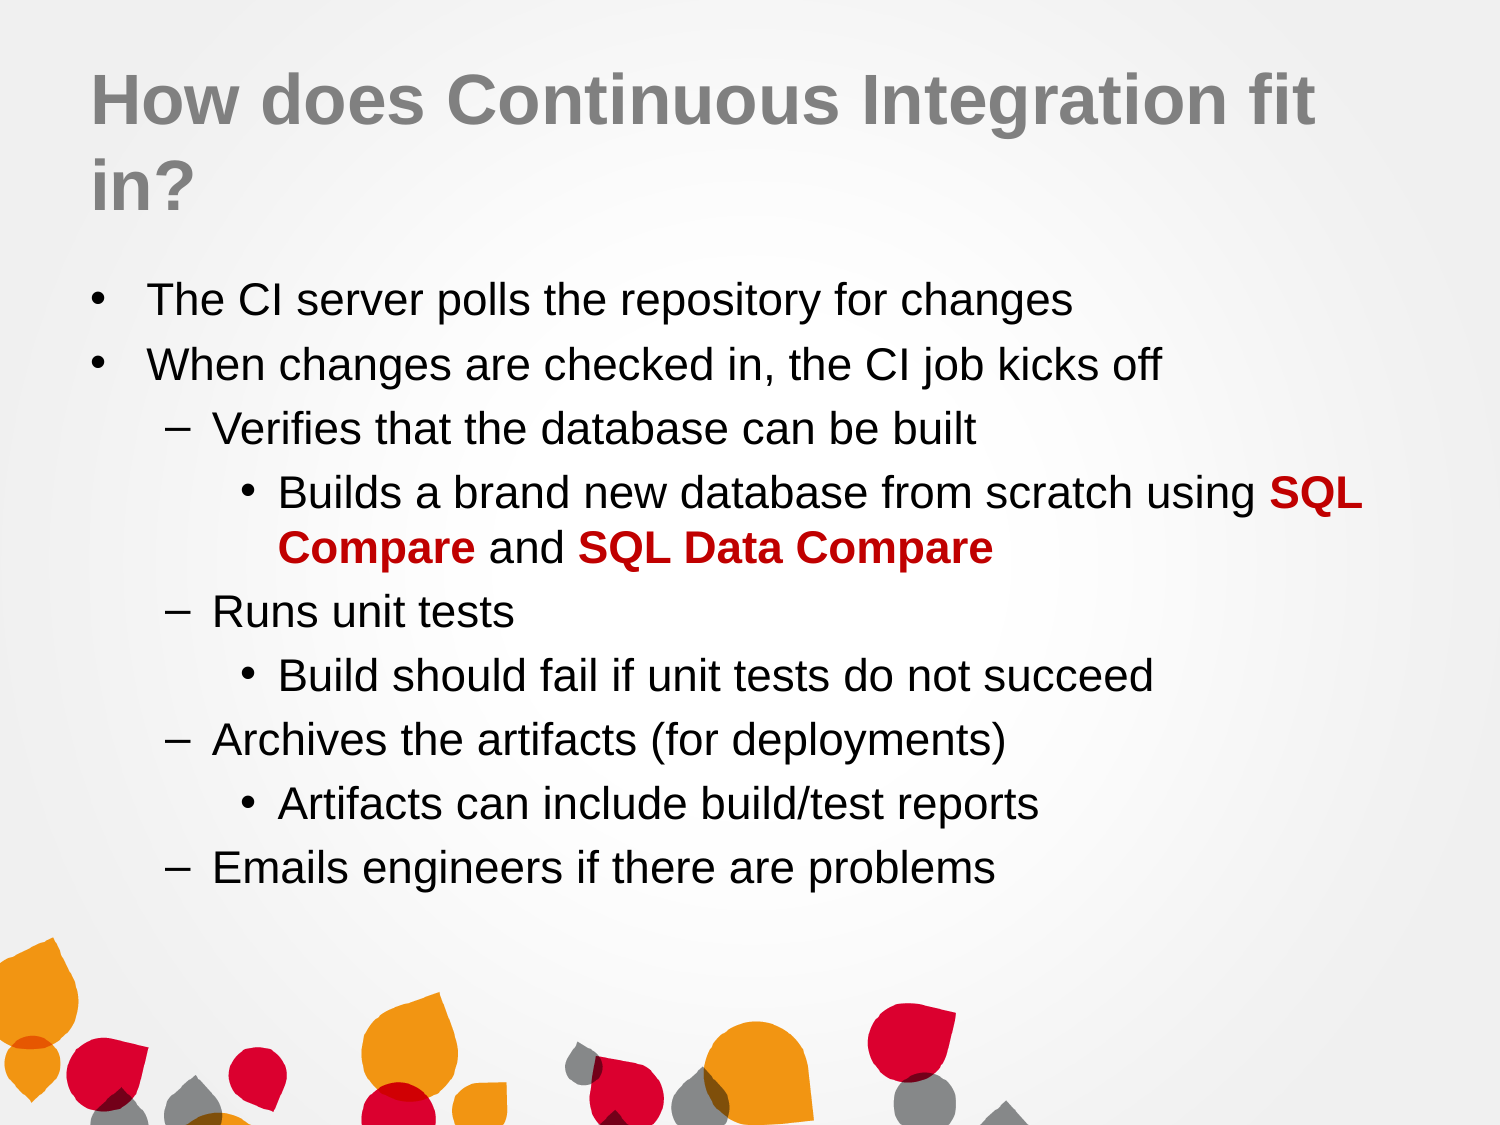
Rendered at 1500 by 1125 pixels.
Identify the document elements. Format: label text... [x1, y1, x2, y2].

picture [0, 0, 1500, 1125]
list The CI server polls the repository for changes When changes are checked in, the CI job kicks off Verifies that the database can be built Builds a brand new database from scratch using SQL Compare and SQL Data Compare Runs unit tests Build should fail if unit tests do not succeed Archives the artifacts (for deployments) Artifacts can include build/test reports Emails engineers if there are problems [75, 262, 1425, 1005]
title How does Continuous Integration fit in? [75, 45, 1425, 233]
